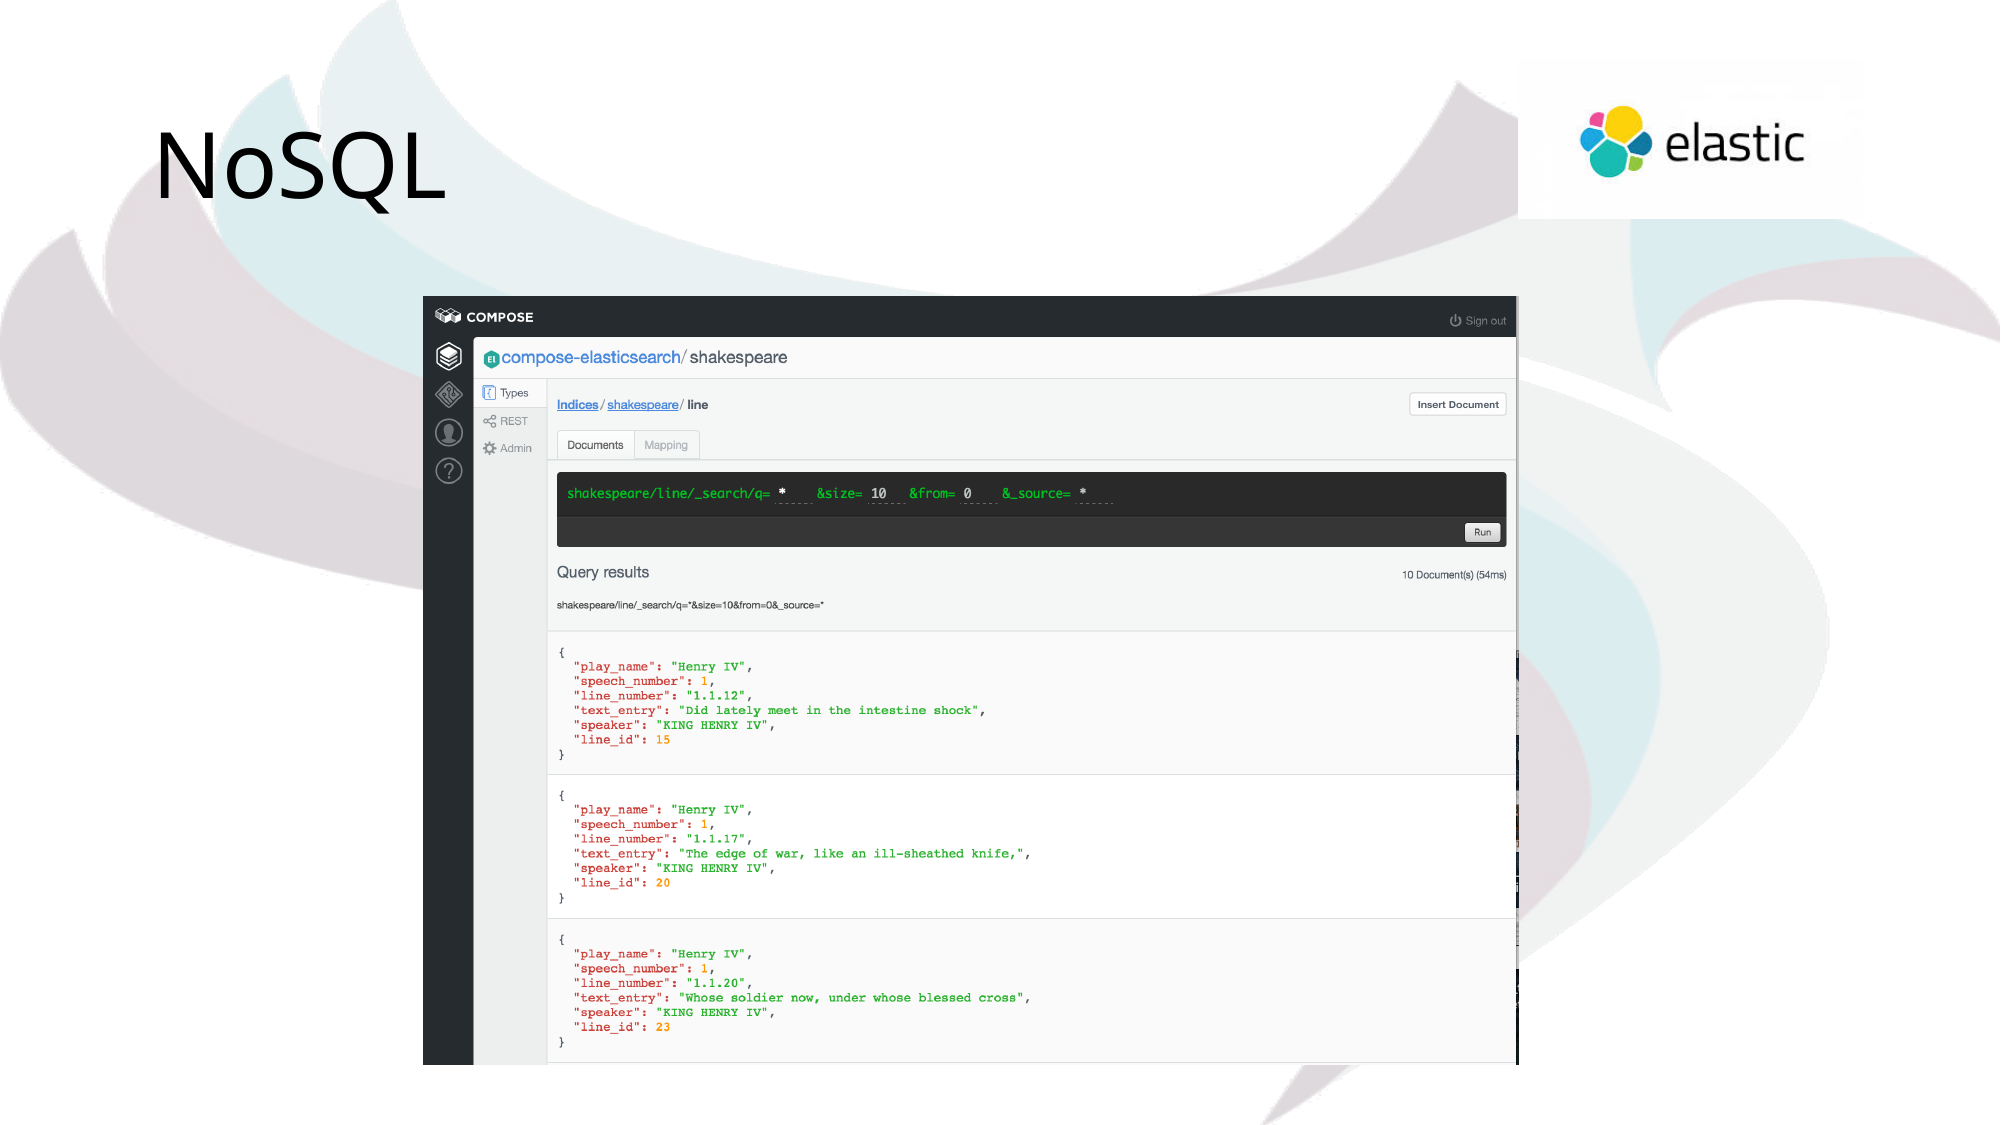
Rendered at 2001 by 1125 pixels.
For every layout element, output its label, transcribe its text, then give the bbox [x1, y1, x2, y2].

picture [1518, 59, 1863, 219]
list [422, 297, 1519, 1066]
title NoSQL [137, 59, 1863, 278]
